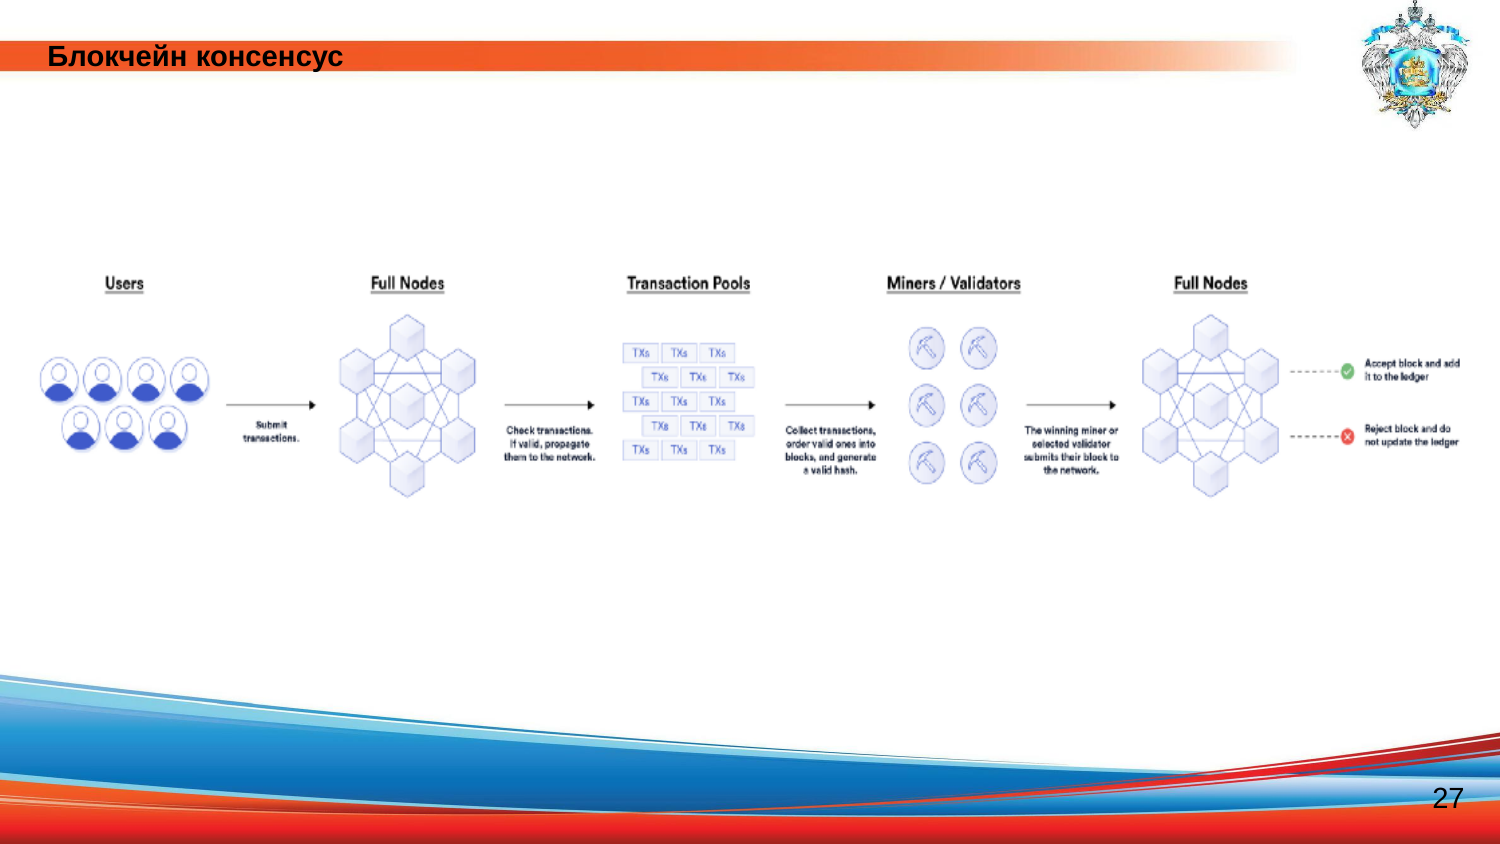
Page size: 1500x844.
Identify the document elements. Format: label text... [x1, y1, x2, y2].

picture [0, 0, 1500, 844]
text_box Блокчейн консенсус [32, 29, 360, 80]
slide_number 27 [1389, 764, 1480, 830]
